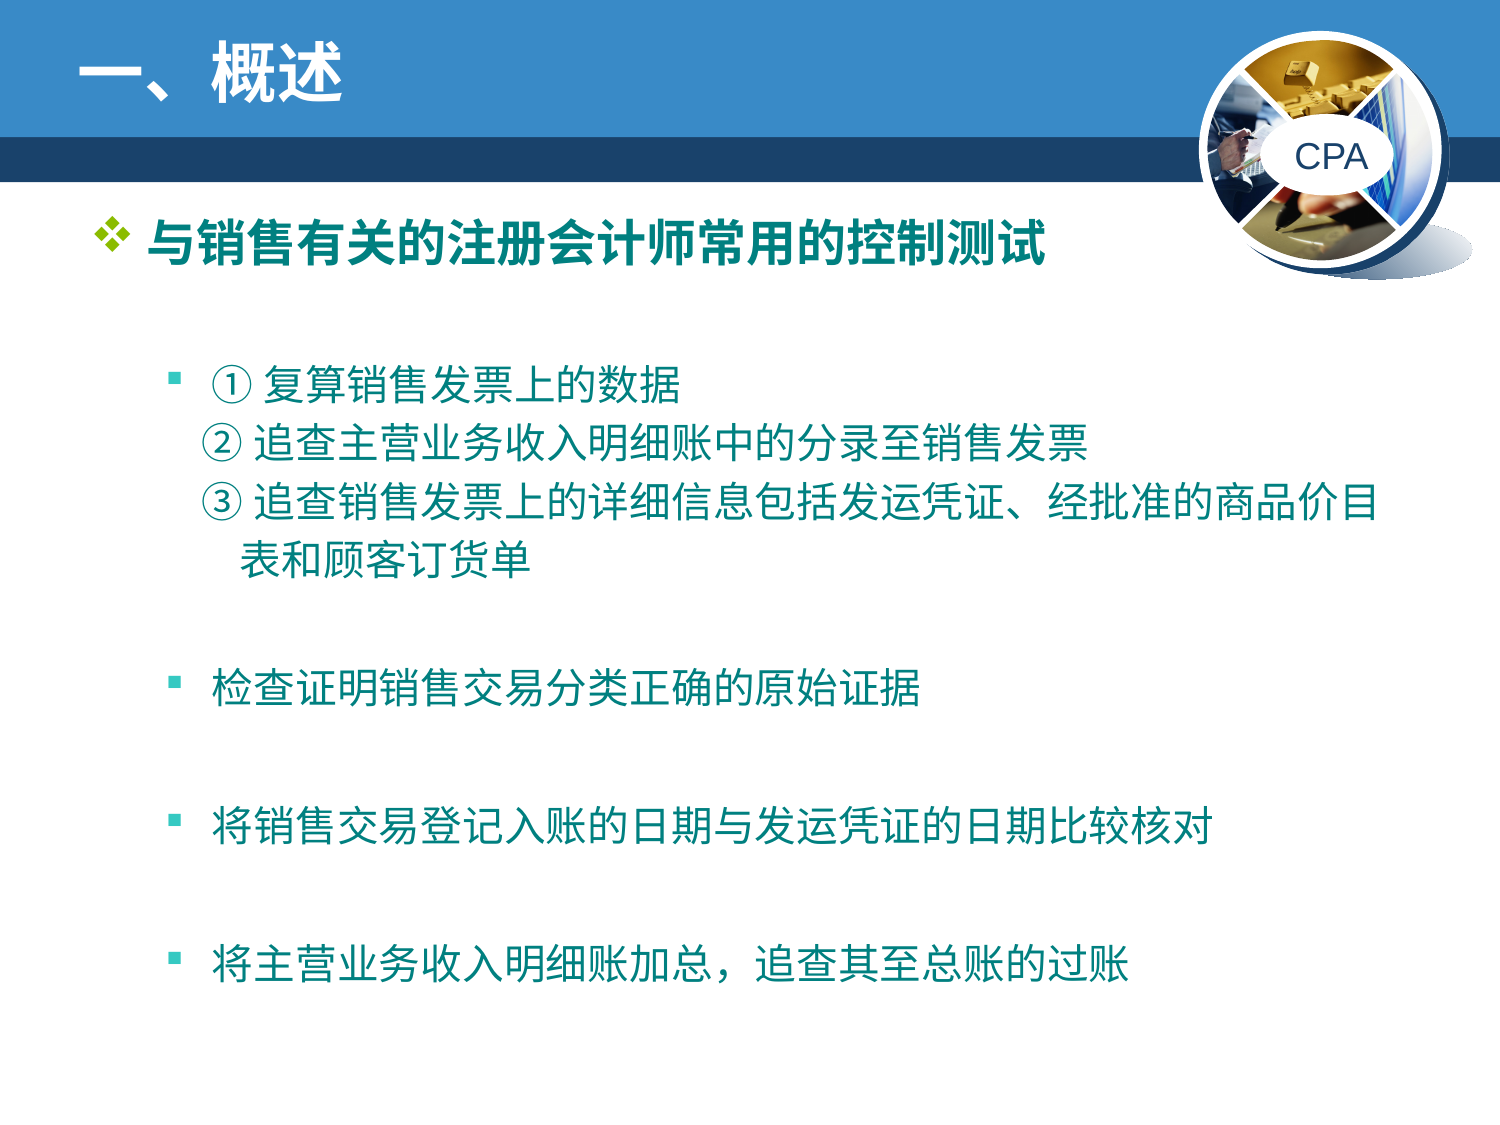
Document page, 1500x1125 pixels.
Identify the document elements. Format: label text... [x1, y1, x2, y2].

picture [1267, 186, 1369, 203]
title 一、概述 [62, 24, 1338, 118]
picture [1338, 41, 1394, 116]
picture [1354, 73, 1433, 203]
list 与销售有关的注册会计师常用的控制测试 ①复算销售发票上的数据 ②追查主营业务收入明细账中的分录至销售发票 ③追查销售发票上的详细信息包括发运凭证、经批准的商品价目 表和顾客订货单 检查证明销售交易分类正确的原始证据 将销售交易登记入账的日期与发运凭证的日期比较核对 将主营业务收入明细账加总，追查其至总账的过账 [75, 203, 1425, 1065]
picture [1207, 118, 1287, 203]
